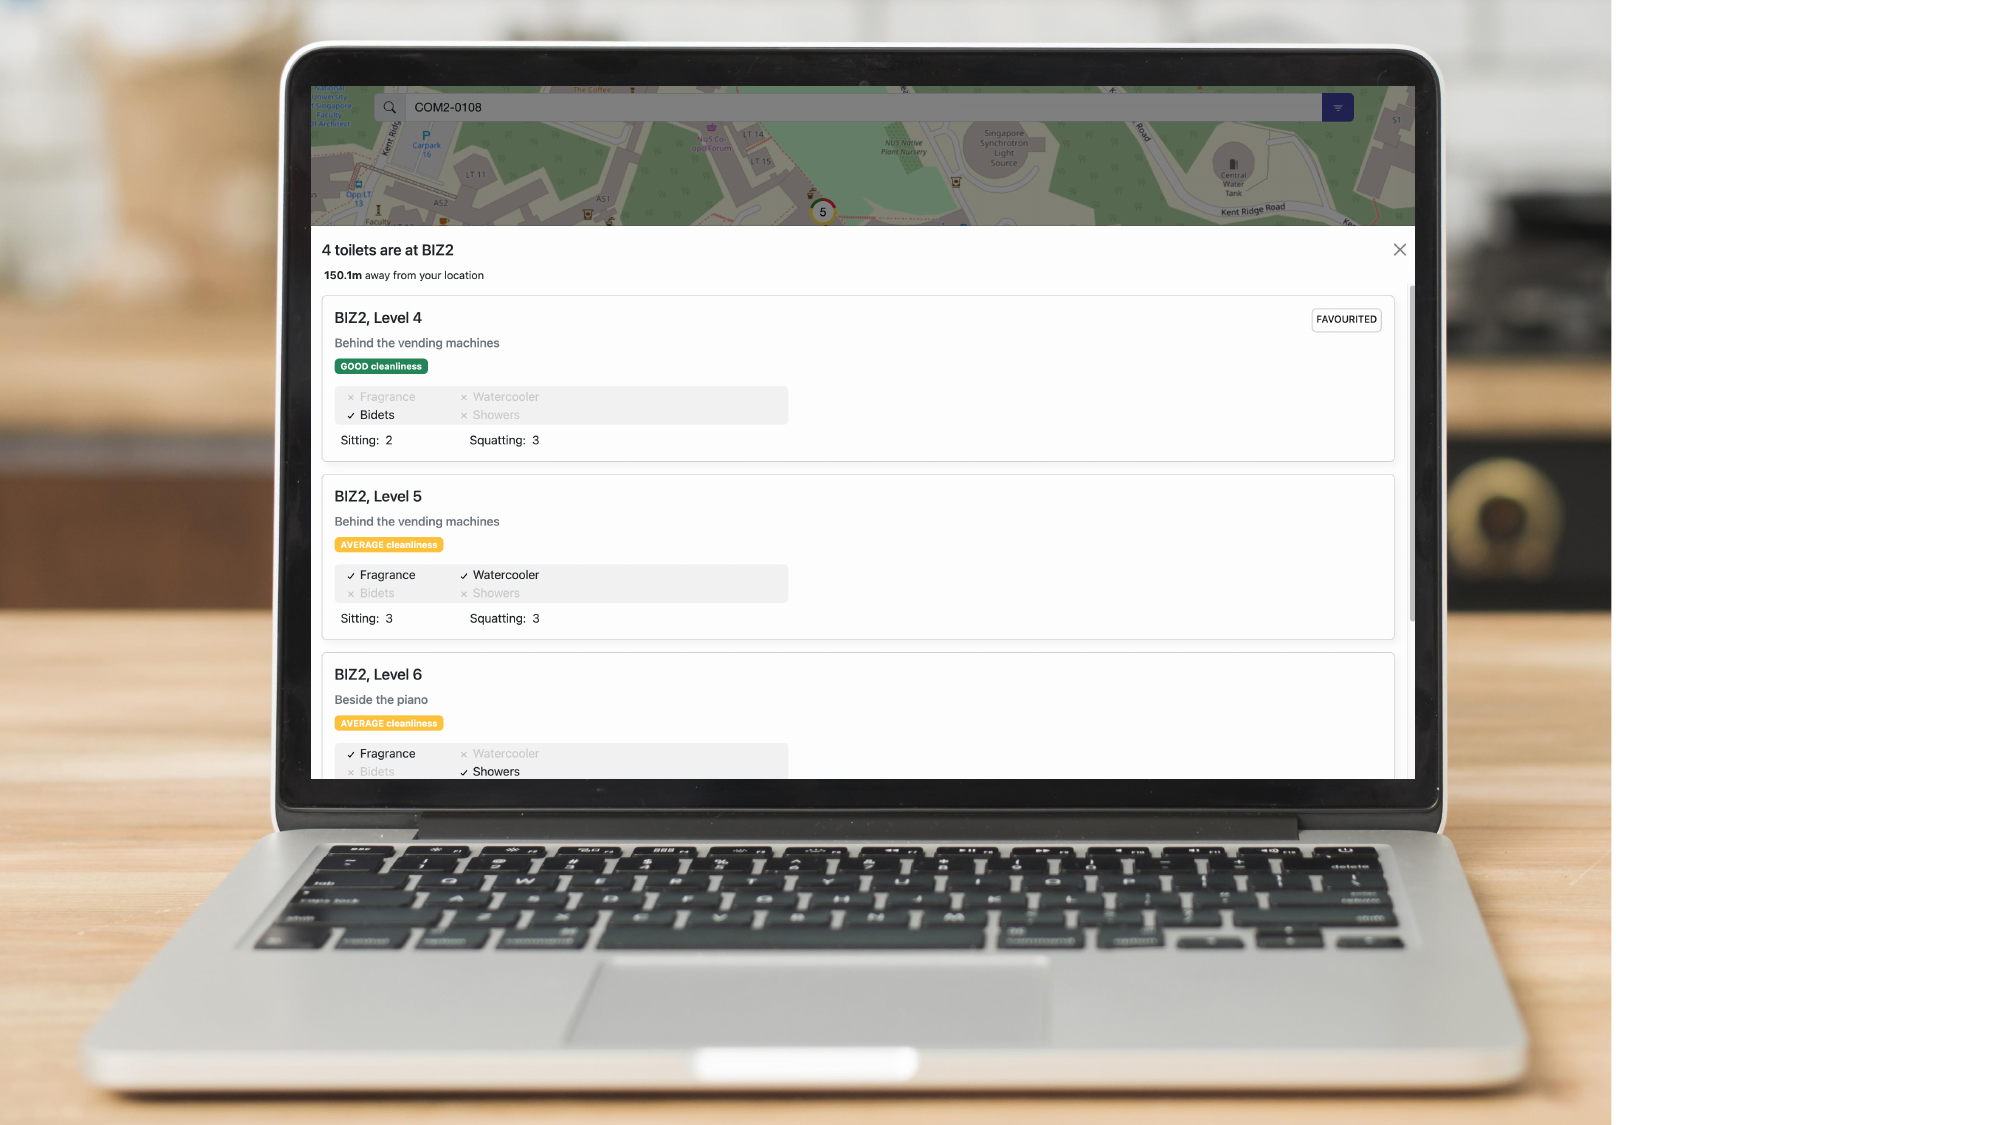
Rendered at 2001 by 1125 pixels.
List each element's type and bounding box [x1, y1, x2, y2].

picture [0, 0, 1612, 1125]
